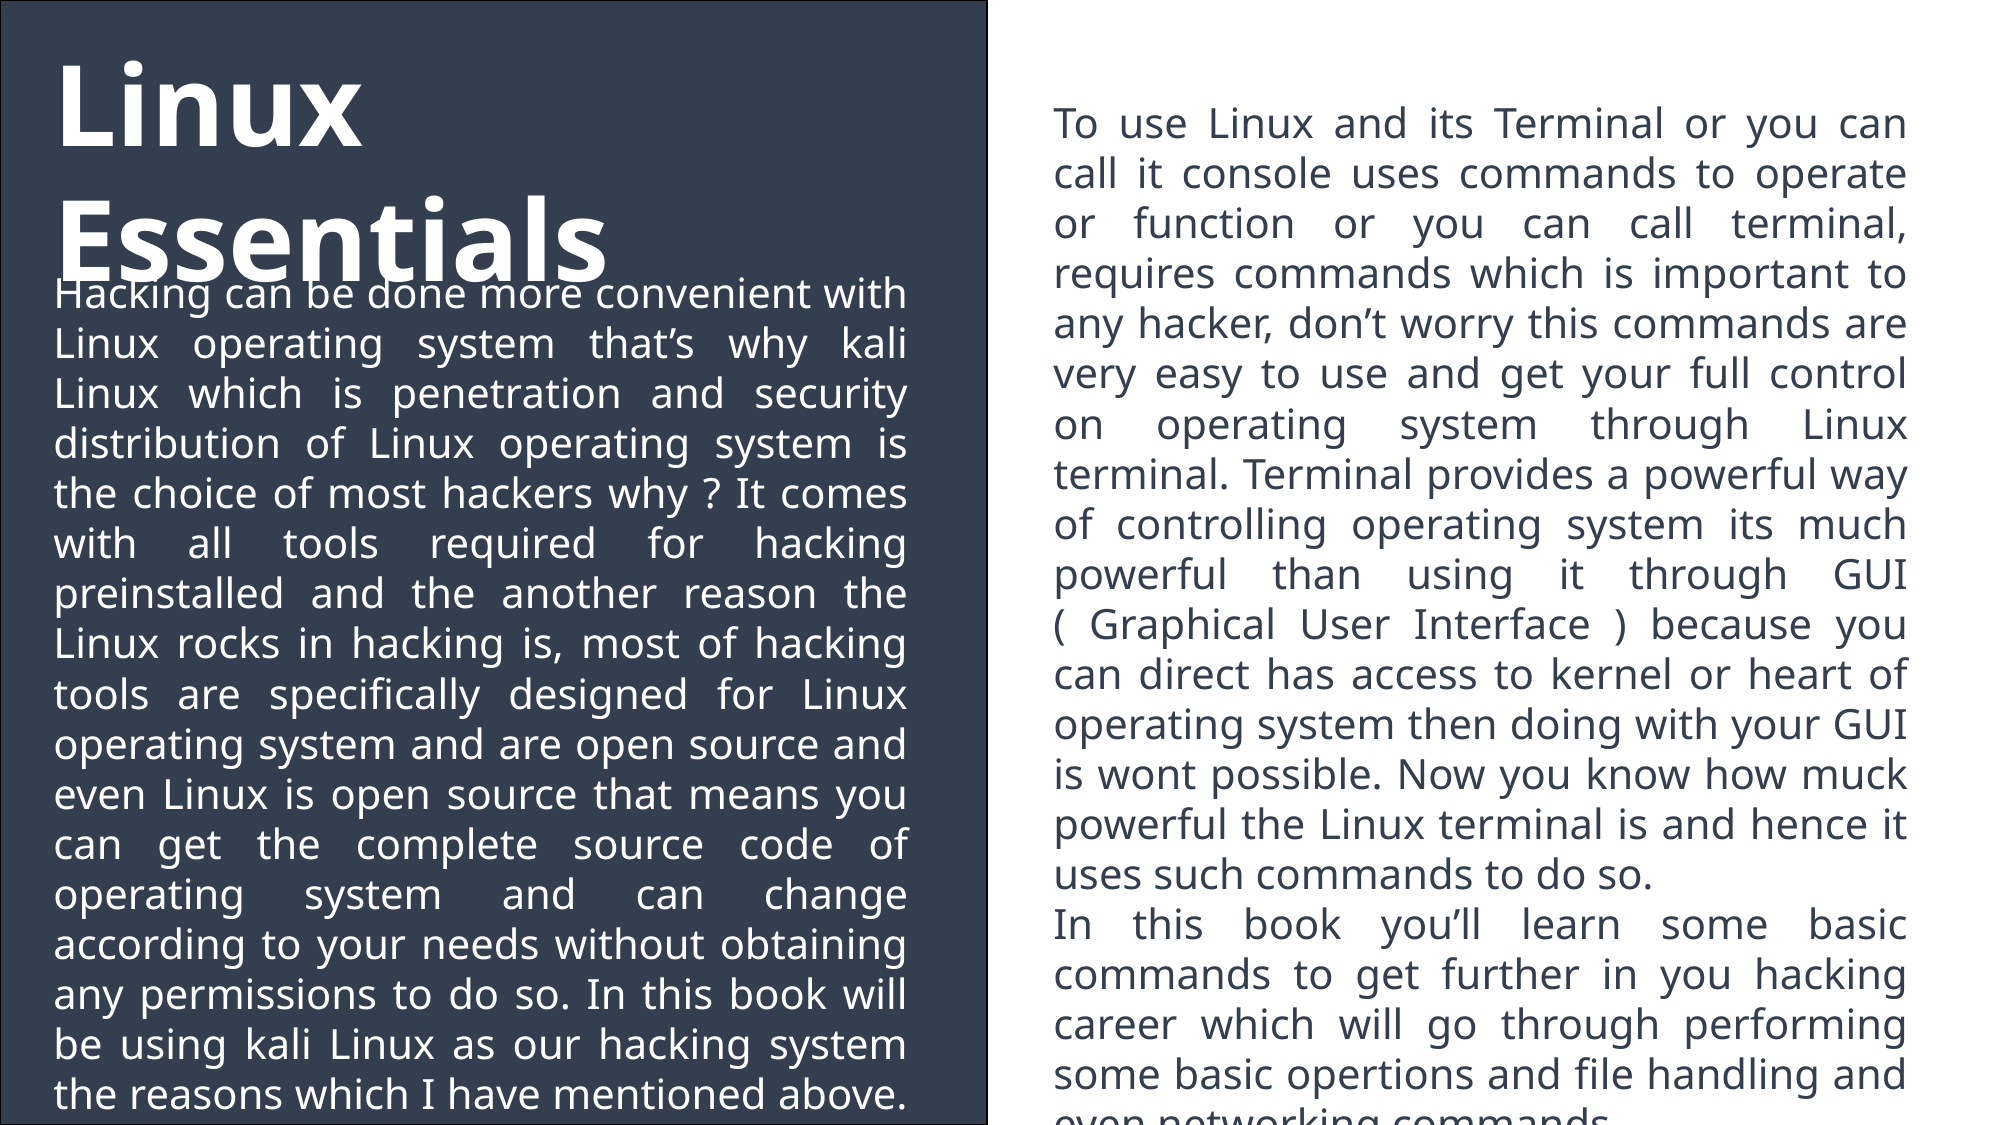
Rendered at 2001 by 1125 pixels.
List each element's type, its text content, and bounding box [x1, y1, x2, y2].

text_box Linux Essentials [38, 26, 755, 259]
text_box [0, 0, 988, 1125]
text_box To use Linux and its Terminal or you can call it console uses commands to operate or function or you can call terminal, requires commands which is important to any hacker, don’t worry this commands are very easy to use and get your full control on operating system through Linux terminal. Terminal provides a powerful way of controlling operating system its much powerful than using it through GUI ( Graphical User Interface ) because you can direct has access to kernel or heart of operating system then doing with your GUI is wont possible. Now you know how muck powerful the Linux terminal is and hence it uses such commands to do so. In this book you’ll learn some basic commands to get further in you hacking career which will go through performing some basic opertions and file handling and even networking commands. [1038, 89, 1923, 1125]
text_box Hacking can be done more convenient with Linux operating system that’s why kali Linux which is penetration and security distribution of Linux operating system is the choice of most hackers why ? It comes with all tools required for hacking preinstalled and the another reason the Linux rocks in hacking is, most of hacking tools are specifically designed for Linux operating system and are open source and even Linux is open source that means you can get the complete source code of operating system and can change according to your needs without obtaining any permissions to do so. In this book will be using kali Linux as our hacking system the reasons which I have mentioned above. In hacking you will mostly deal with terminal or console which looks like black window with borders and some text on it. This is your buddy or best friend that you should take with your hacking career, why ? You’ll understand it later. [38, 259, 923, 1125]
